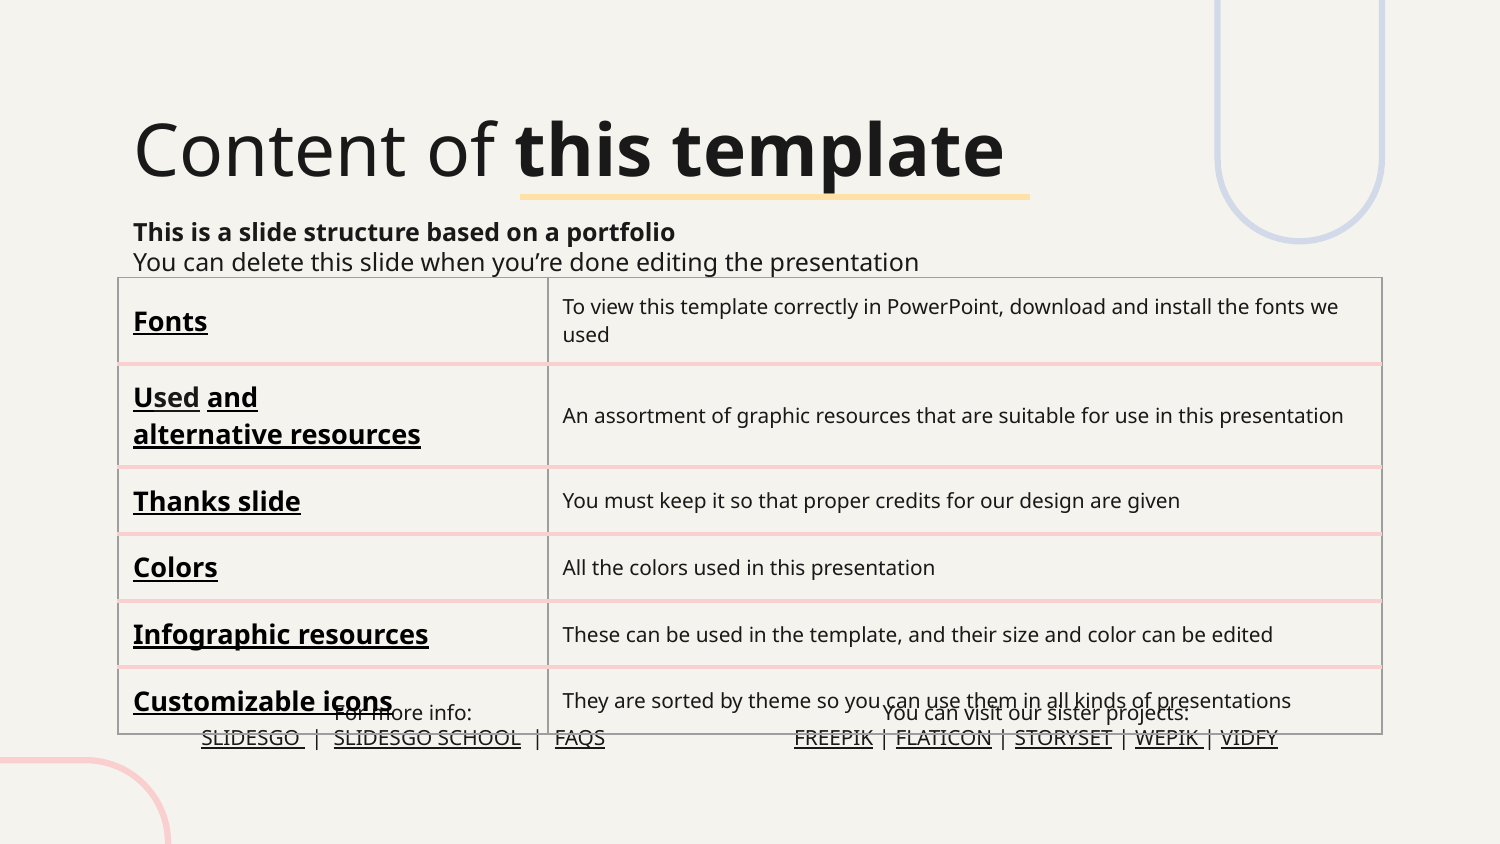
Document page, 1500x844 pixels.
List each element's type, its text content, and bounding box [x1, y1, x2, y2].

table_cell Infographic resources [119, 603, 547, 665]
text_box This is a slide structure based on a portfolio You can delete this slide when you’re done editing the presentation [118, 201, 1382, 277]
table_header Fonts [119, 278, 547, 362]
table_header To view this template correctly in PowerPoint, download and install the fonts we used [549, 278, 1381, 362]
table_cell These can be used in the template, and their size and color can be edited [549, 603, 1381, 665]
table_cell Colors [119, 536, 547, 599]
title Content of this template [118, 88, 1382, 183]
table_cell Customizable icons [119, 669, 547, 733]
text_box For more info: SLIDESGO | SLIDESGO SCHOOL | FAQS [157, 735, 650, 762]
table_cell Used and alternative resources [119, 366, 547, 465]
table_cell They are sorted by theme so you can use them in all kinds of presentations [549, 669, 1381, 733]
table_cell You must keep it so that proper credits for our design are given [549, 469, 1381, 532]
table_cell An assortment of graphic resources that are suitable for use in this presentation [549, 366, 1381, 465]
table_cell All the colors used in this presentation [549, 536, 1381, 599]
table_cell Thanks slide [119, 469, 547, 532]
text_box You can visit our sister projects: FREEPIK | FLATICON | STORYSET | WEPIK | VIDFY [729, 735, 1343, 762]
